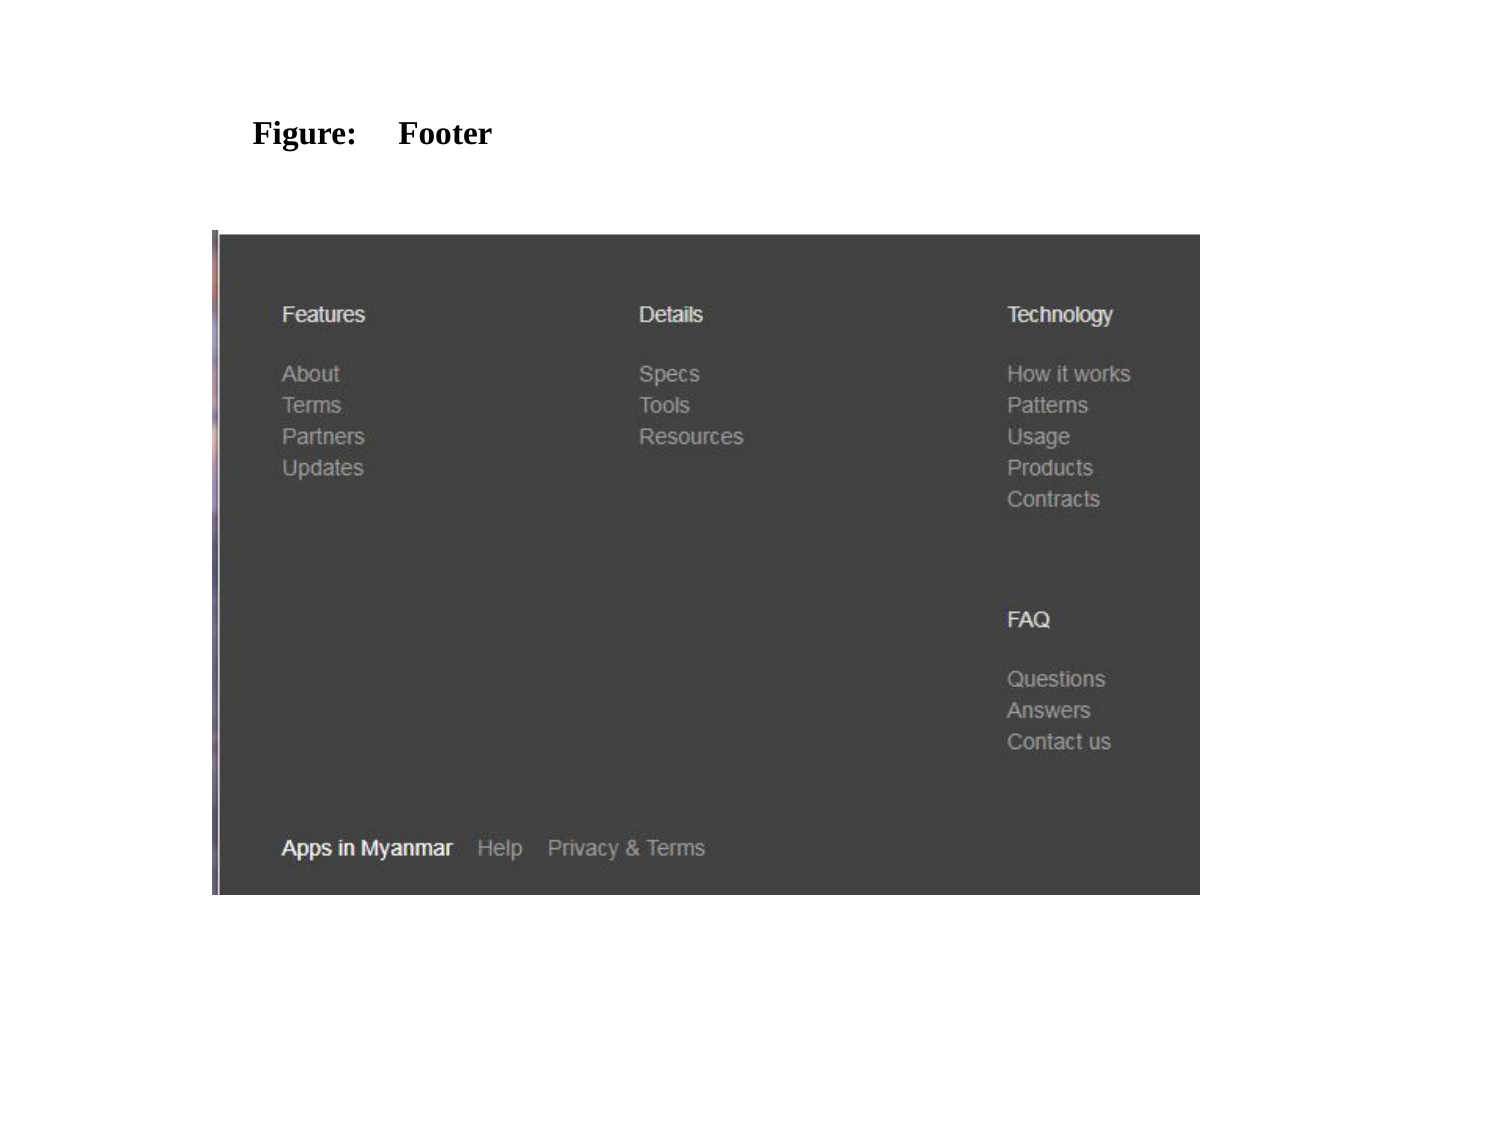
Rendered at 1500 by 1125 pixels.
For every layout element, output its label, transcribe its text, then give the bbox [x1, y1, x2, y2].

picture [212, 230, 1201, 895]
title Figure: Footer [237, 62, 738, 200]
